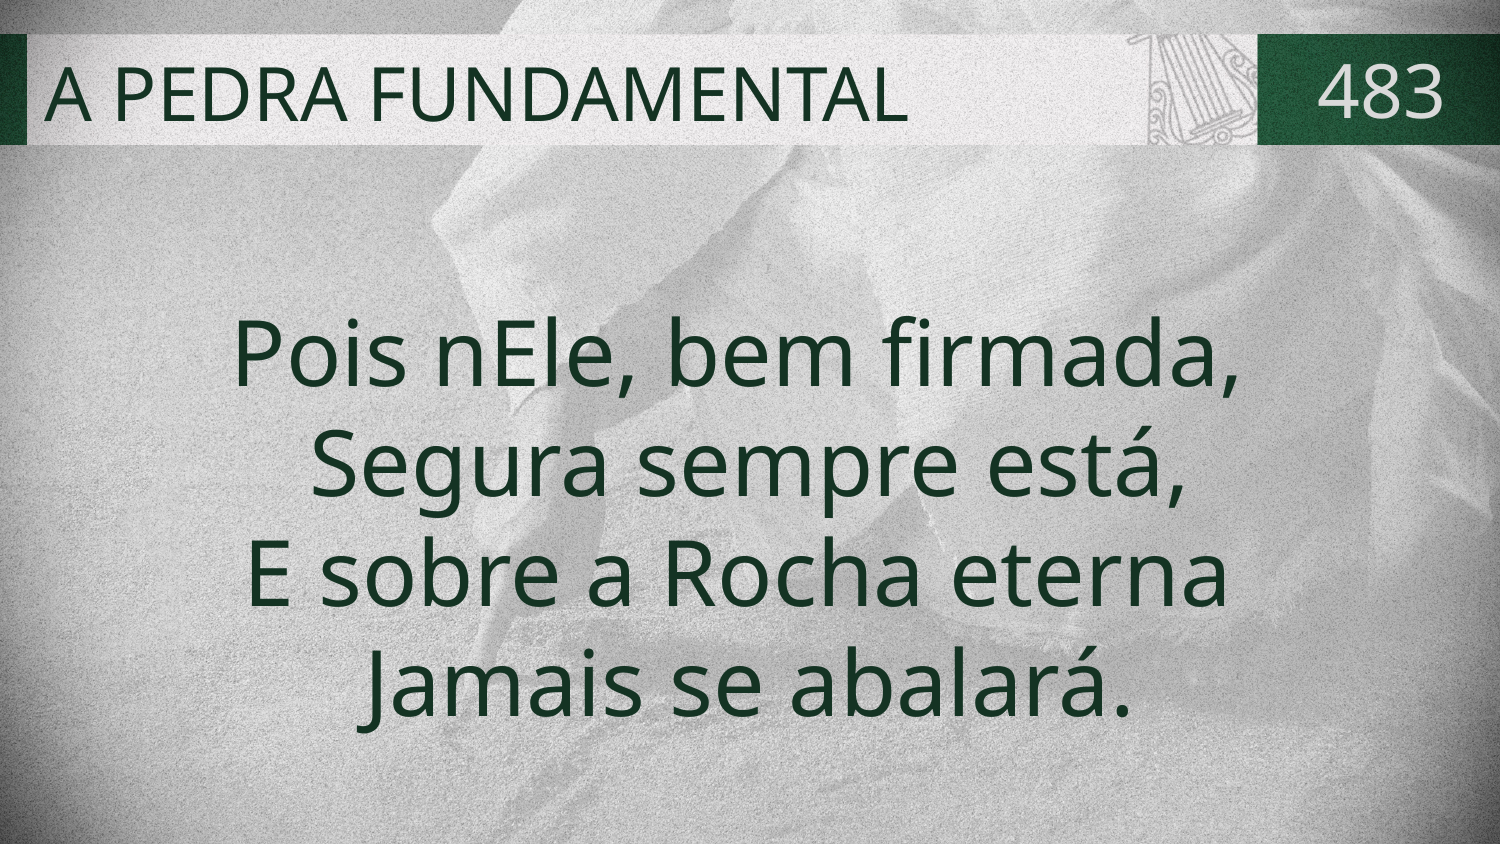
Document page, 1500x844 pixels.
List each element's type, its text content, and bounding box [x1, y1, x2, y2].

list Pois nEle, bem firmada, Segura sempre está, E sobre a Rocha eterna Jamais se abalará. [0, 185, 1500, 844]
picture [0, 0, 1500, 185]
title A PEDRA FUNDAMENTAL [29, 33, 1258, 151]
list 483 [1281, 36, 1483, 143]
